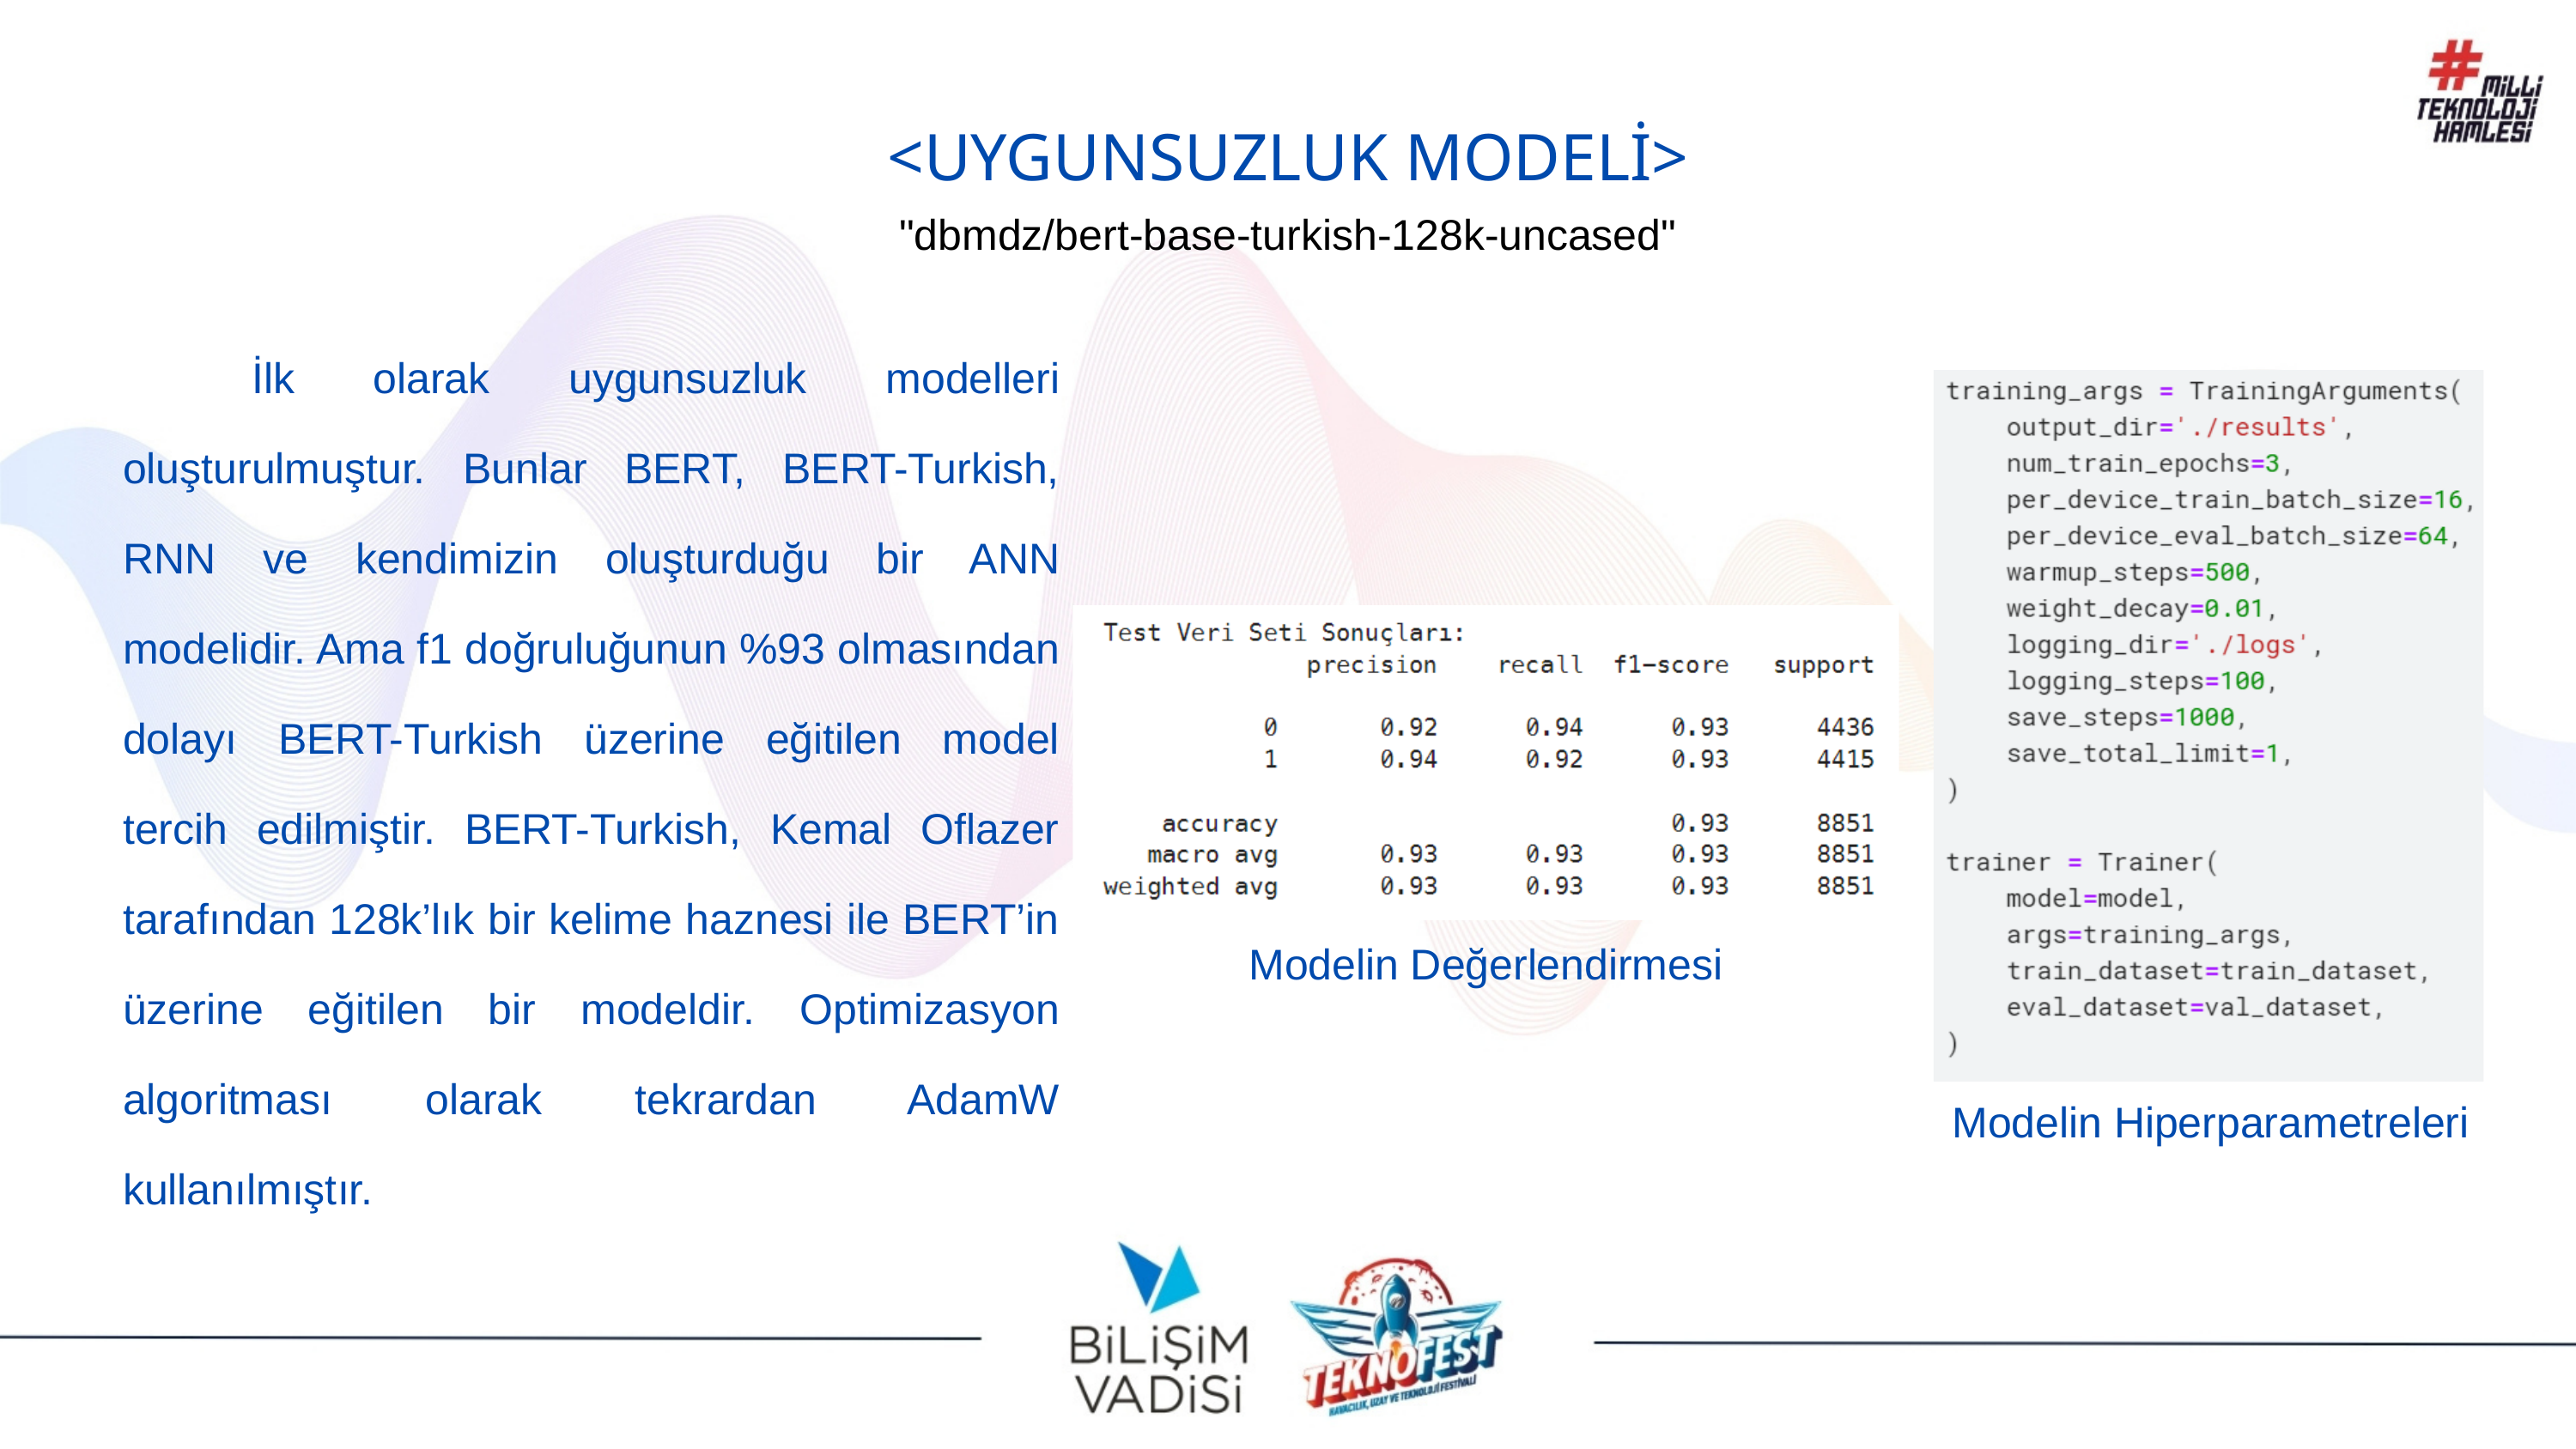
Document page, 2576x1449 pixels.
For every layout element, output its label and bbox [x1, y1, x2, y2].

text_box [0, 0, 2576, 1449]
